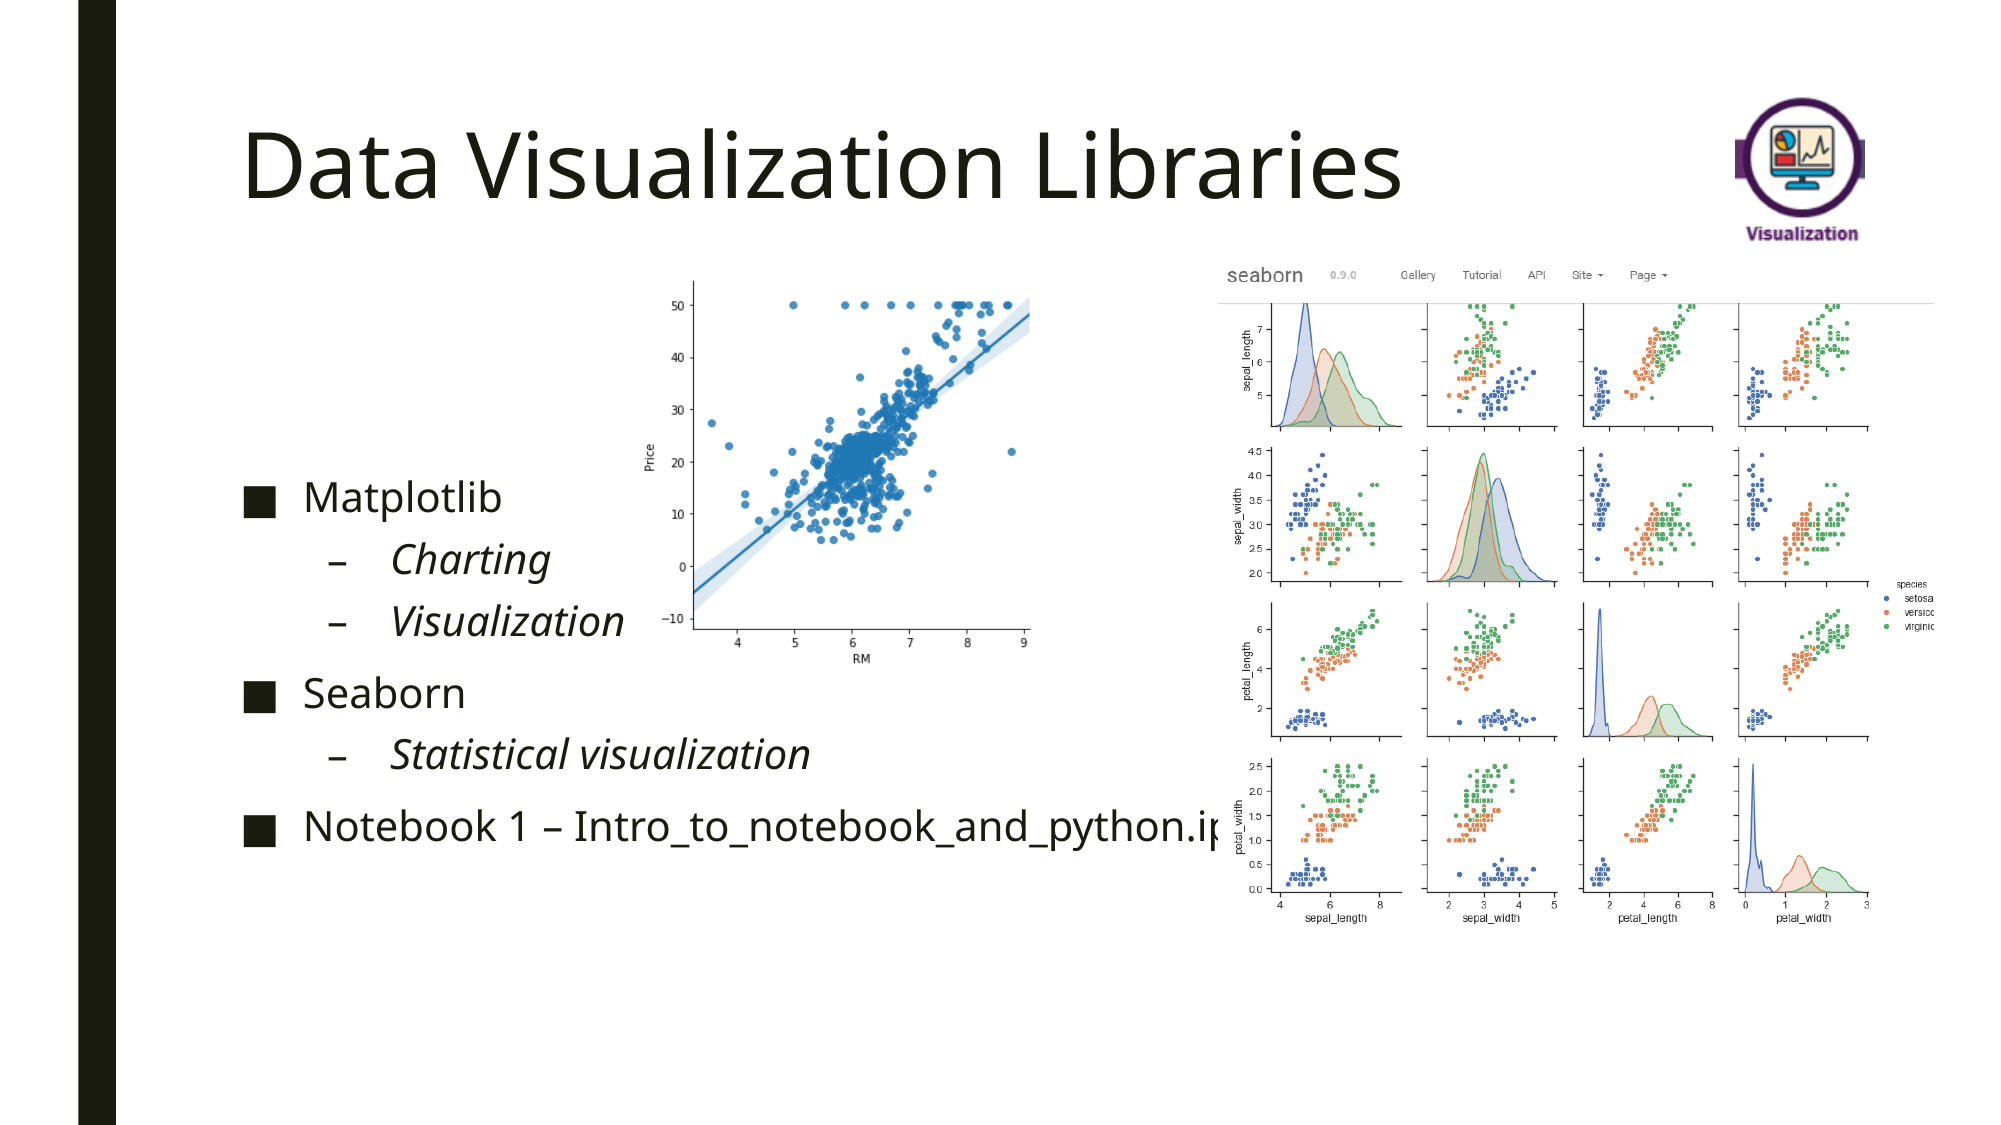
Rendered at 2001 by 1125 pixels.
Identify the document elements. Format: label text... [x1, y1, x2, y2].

picture [1218, 267, 1934, 930]
picture [639, 267, 1048, 669]
picture [1735, 93, 1865, 249]
list Matplotlib Charting Visualization Seaborn Statistical visualization Notebook 1 – Intro_to_notebook_and_python.ipynb [225, 467, 1800, 1056]
title Data Visualization Libraries [225, 112, 1800, 357]
